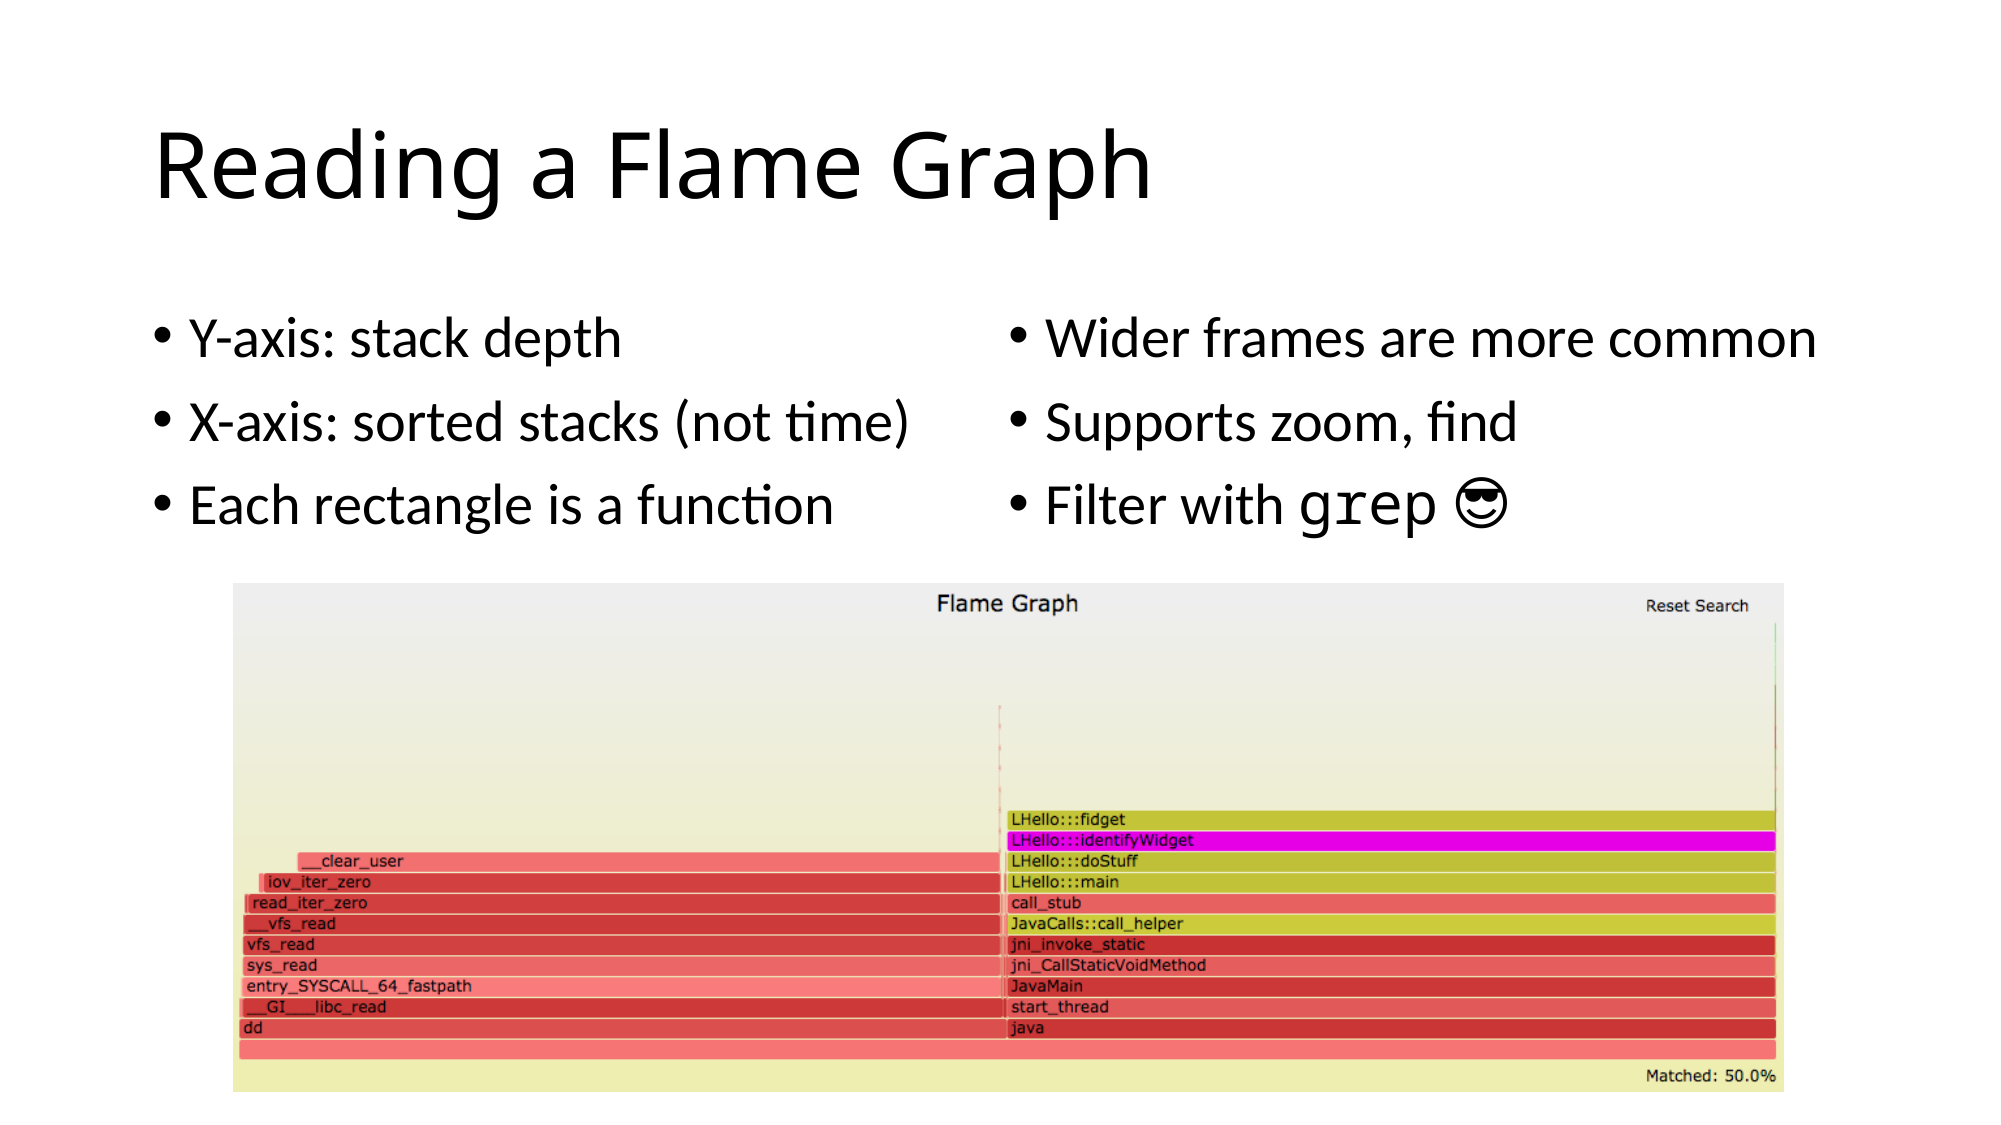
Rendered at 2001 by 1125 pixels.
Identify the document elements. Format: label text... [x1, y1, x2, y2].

title Reading a Flame Graph [137, 59, 1863, 278]
picture [233, 583, 1784, 1093]
list Y-axis: stack depth X-axis: sorted stacks (not time) Each rectangle is a function Wider frames are more common Supports zoom, find Filter with grep 😎 [137, 299, 1880, 562]
